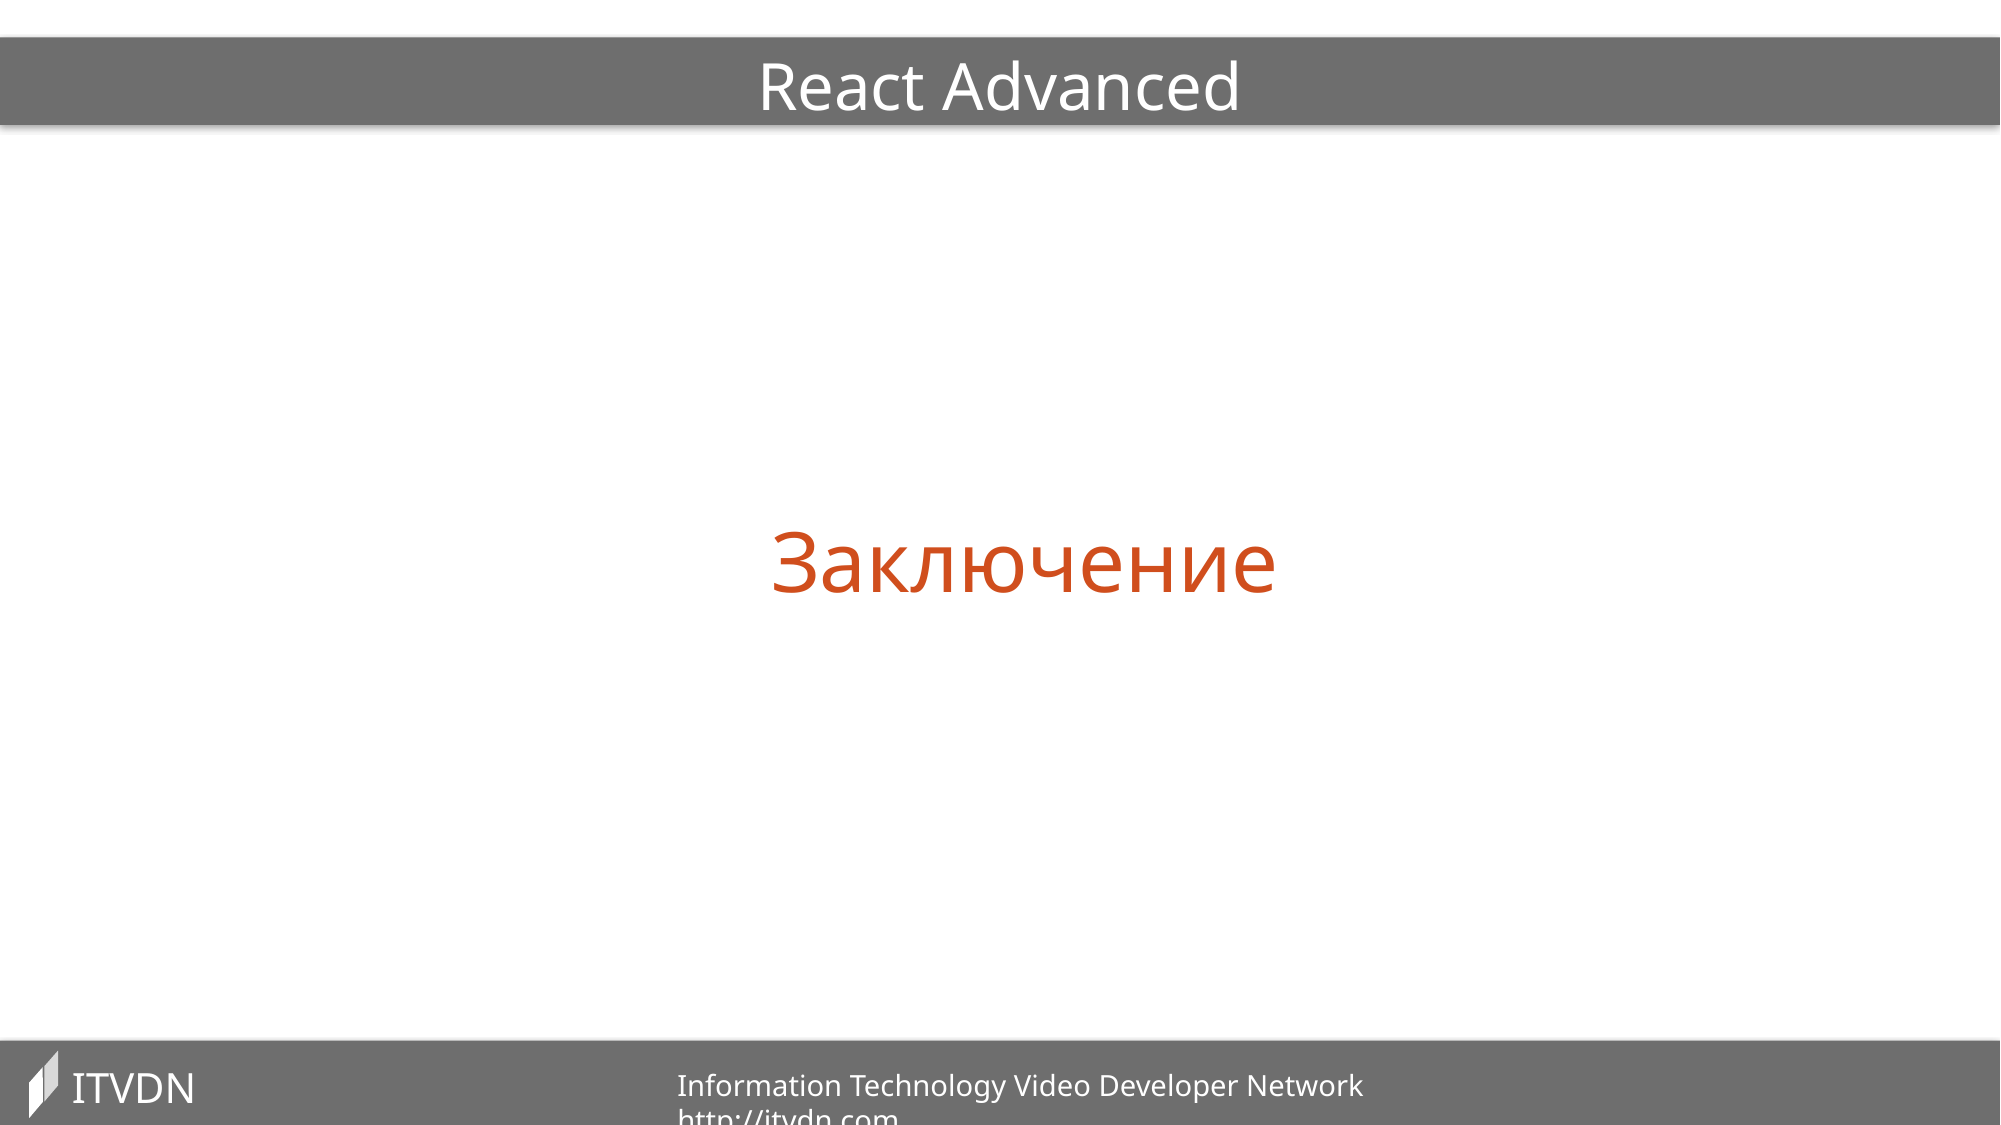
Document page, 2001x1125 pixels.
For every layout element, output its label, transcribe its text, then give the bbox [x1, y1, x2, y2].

text_box Заключение [349, 512, 1700, 605]
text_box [28, 1050, 59, 1119]
text_box [0, 1037, 2000, 1125]
text_box React Advanced [324, 37, 1675, 132]
text_box [0, 34, 2000, 128]
text_box Information Technology Video Developer Network http://itvdn.com [662, 1059, 1963, 1125]
text_box ITVDN [62, 1054, 212, 1120]
